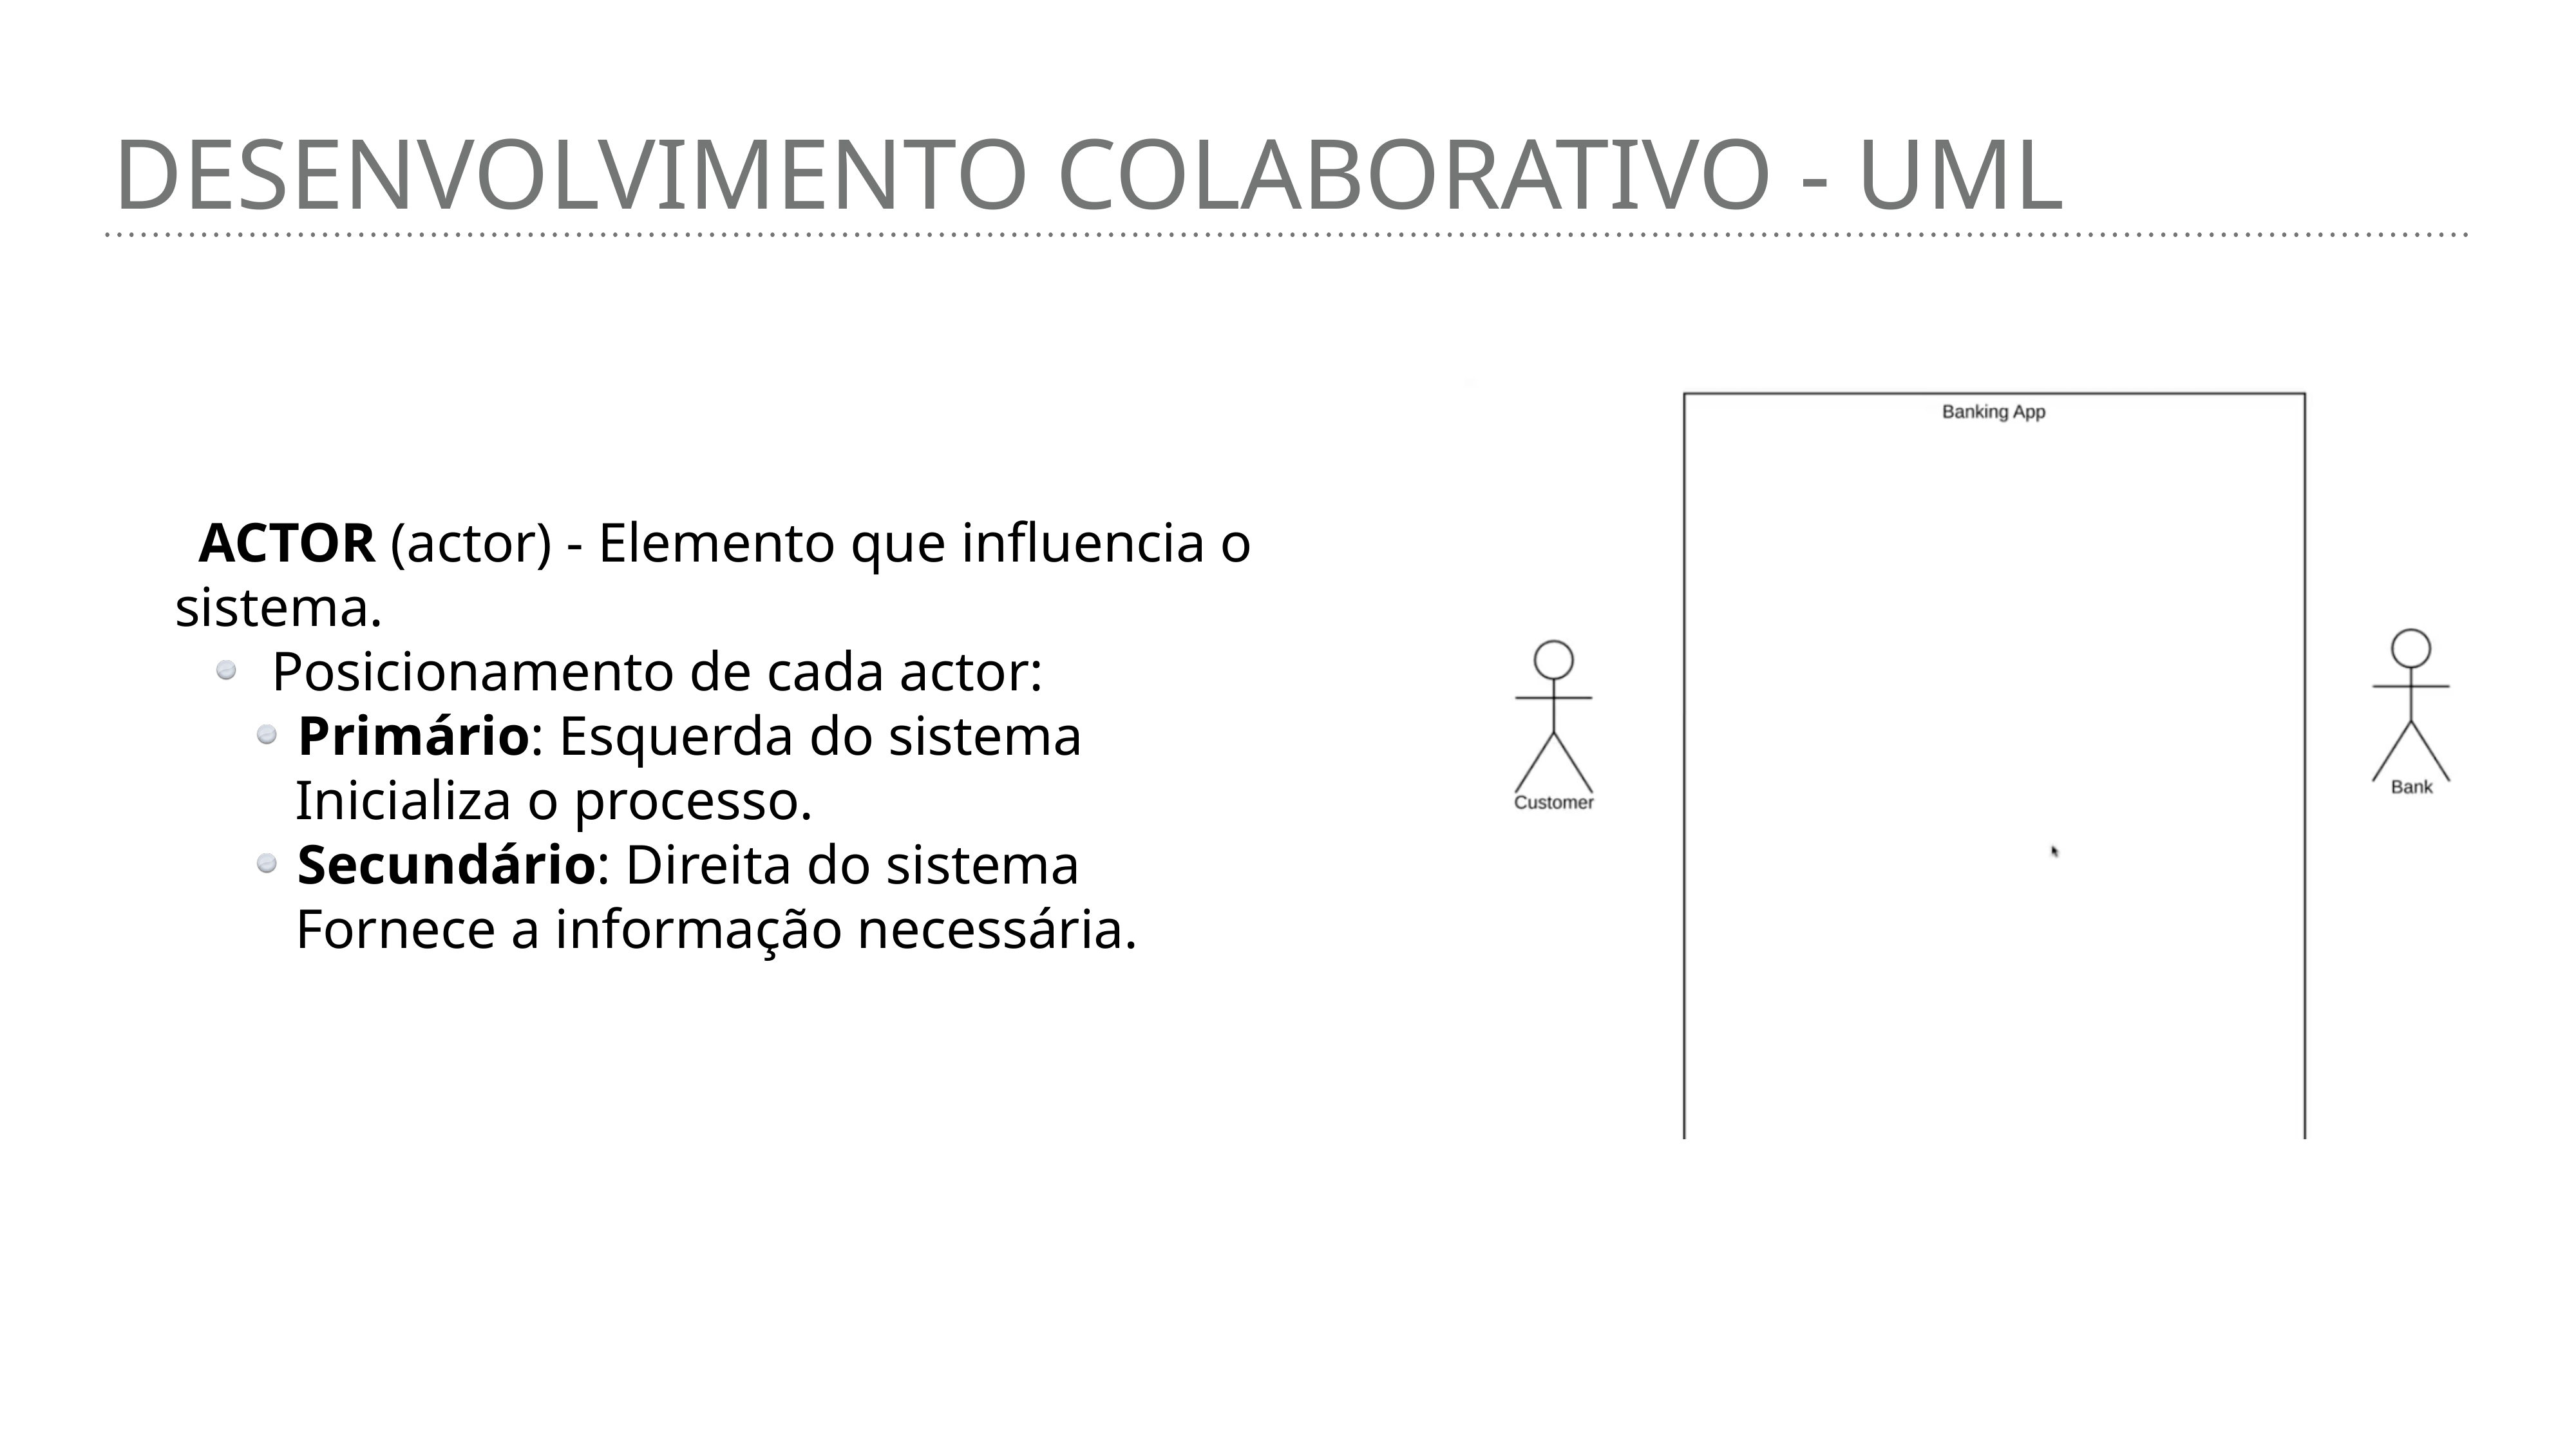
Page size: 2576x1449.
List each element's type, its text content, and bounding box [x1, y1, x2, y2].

picture [1464, 379, 2484, 1139]
text_box ACTOR (actor) - Elemento que influencia o sistema. Posicionamento de cada actor: Primário: Esquerda do sistema Inicializa o processo. Secundário: Direita do sistema Fornece a informação necessária. [165, 498, 1393, 969]
title Desenvolvimento colaborativo - UML [107, 107, 2469, 215]
picture [255, 722, 278, 745]
picture [214, 658, 238, 681]
picture [255, 851, 278, 874]
